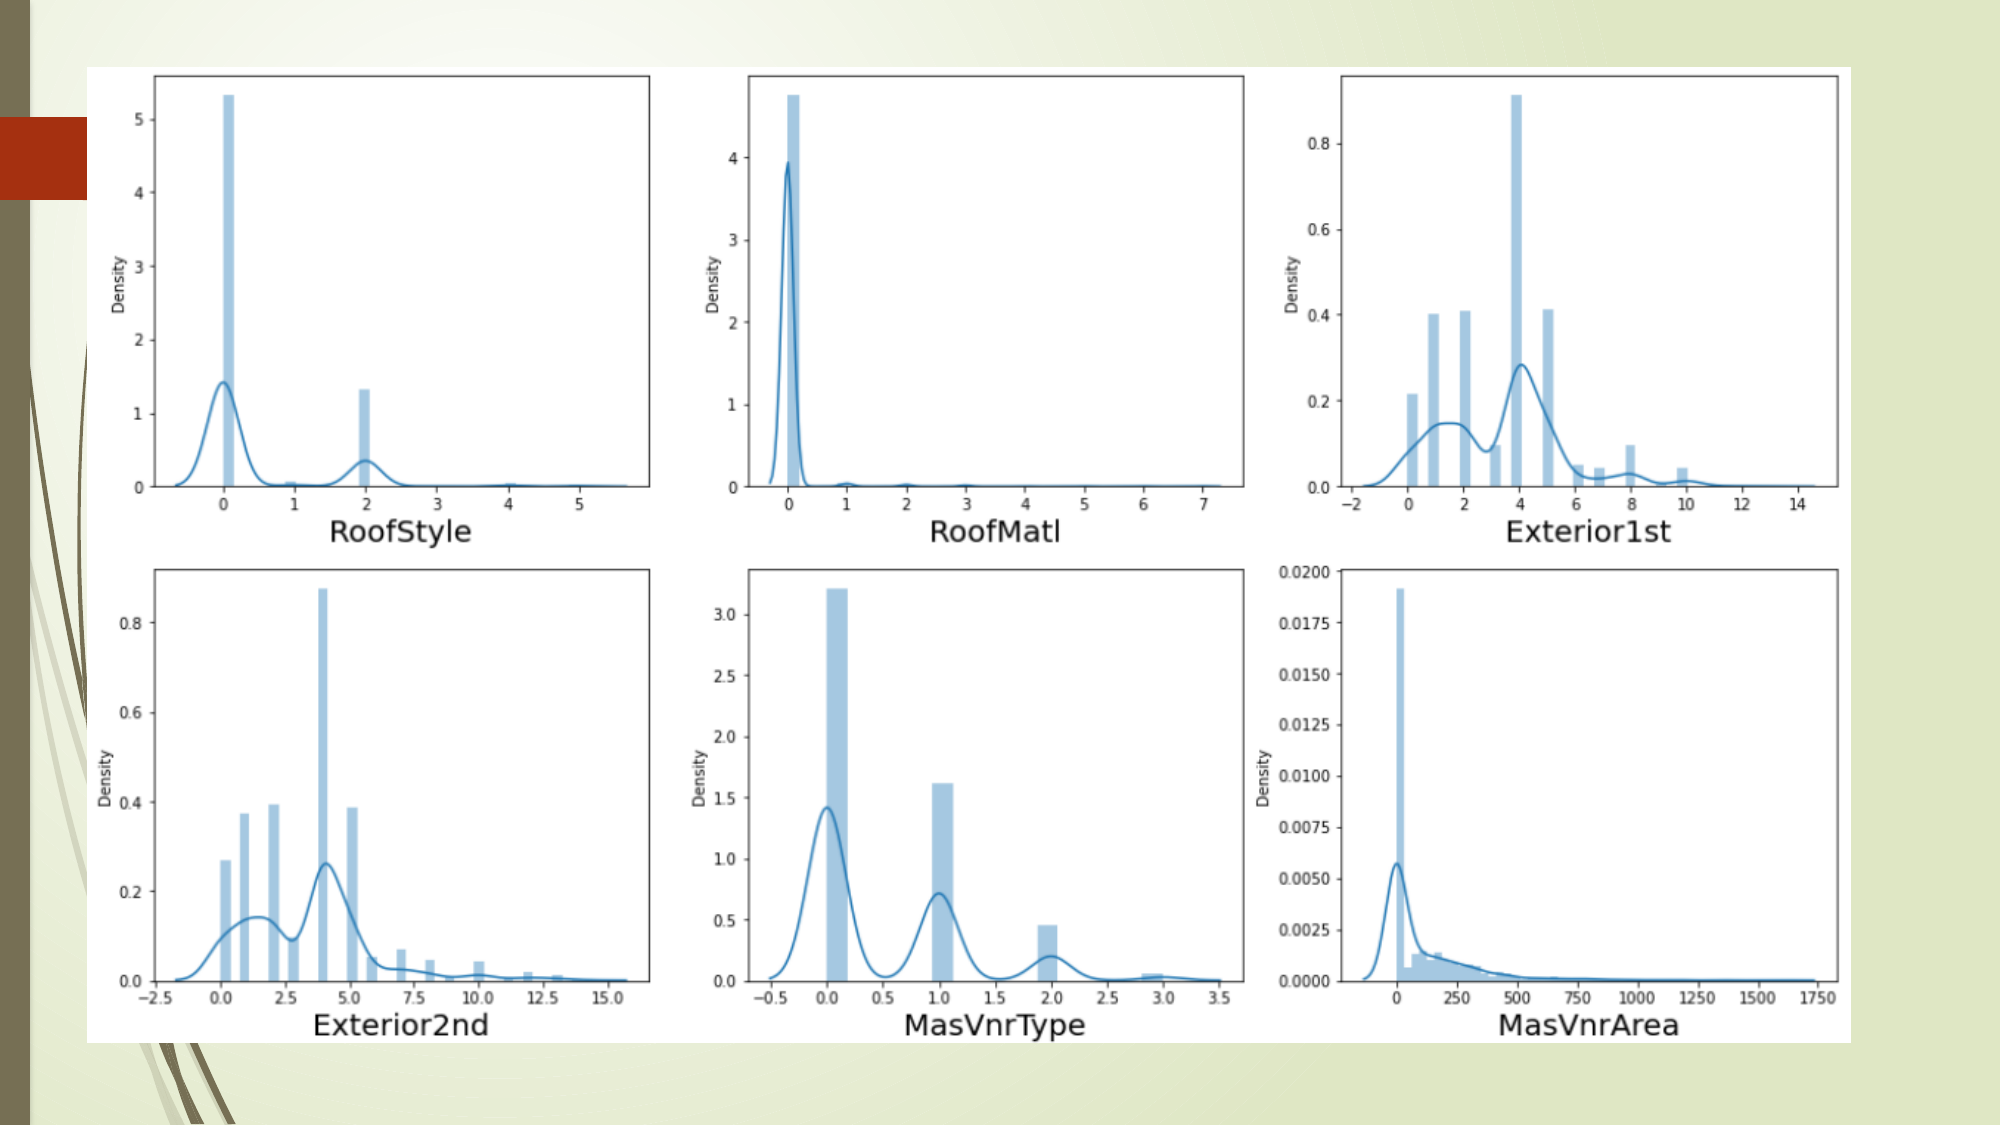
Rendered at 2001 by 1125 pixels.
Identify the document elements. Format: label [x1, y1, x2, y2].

picture [87, 67, 1852, 1043]
